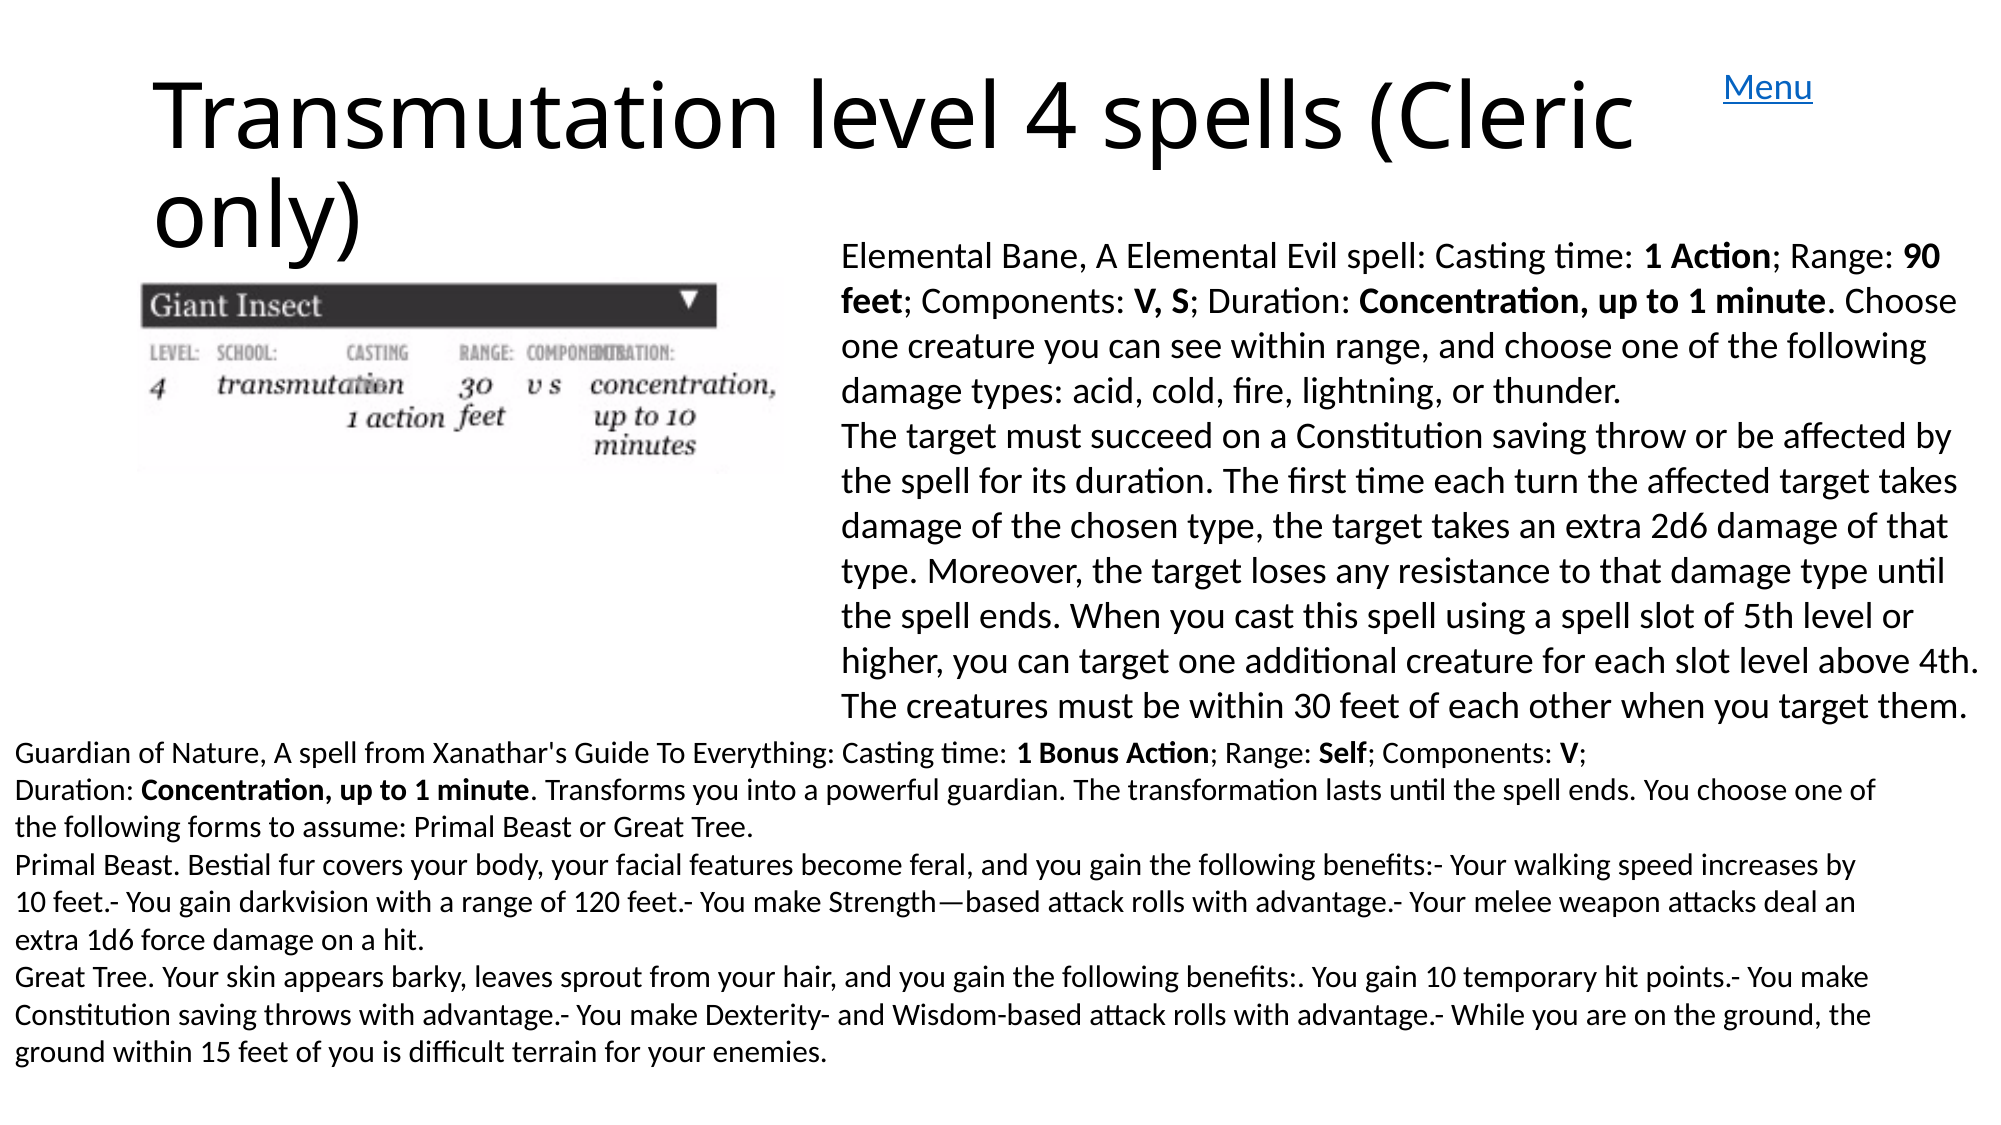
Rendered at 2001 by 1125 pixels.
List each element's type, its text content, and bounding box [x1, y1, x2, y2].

text_box Menu [1347, 9, 1828, 115]
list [137, 277, 784, 474]
title Transmutation level 4 spells (Cleric only) [137, 59, 1863, 278]
text_box Guardian of Nature, A spell from Xanathar's Guide To Everything: Casting time: 1 Bonus Action; Range: Self; Components: V; Duration: Concentration, up to 1 minute. Transforms you into a powerful guardian. The transformation lasts until the spell ends. You choose one of the following forms to assume: Primal Beast or Great Tree. Primal Beast. Bestial fur covers your body, your facial features become feral, and you gain the following benefits:- Your walking speed increases by 10 feet.- You gain darkvision with a range of 120 feet.- You make Strength—based attack rolls with advantage.- Your melee weapon attacks deal an extra 1d6 force damage on a hit. Great Tree. Your skin appears barky, leaves sprout from your hair, and you gain the following benefits:. You gain 10 temporary hit points.- You make Constitution saving throws with advantage.- You make Dexterity- and Wisdom-based attack rolls with advantage.- While you are on the ground, the ground within 15 feet of you is difficult terrain for your enemies. [0, 724, 1894, 1077]
text_box Elemental Bane, A Elemental Evil spell: Casting time: 1 Action; Range: 90 feet; Components: V, S; Duration: Concentration, up to 1 minute. Choose one creature you can see within range, and choose one of the following damage types: acid, cold, fire, lightning, or thunder. The target must succeed on a Constitution saving throw or be affected by the spell for its duration. The first time each turn the affected target takes damage of the chosen type, the target takes an extra 2d6 damage of that type. Moreover, the target loses any resistance to that damage type until the spell ends. When you cast this spell using a spell slot of 5th level or higher, you can target one additional creature for each slot level above 4th. The creatures must be within 30 feet of each other when you target them. [826, 223, 2000, 734]
